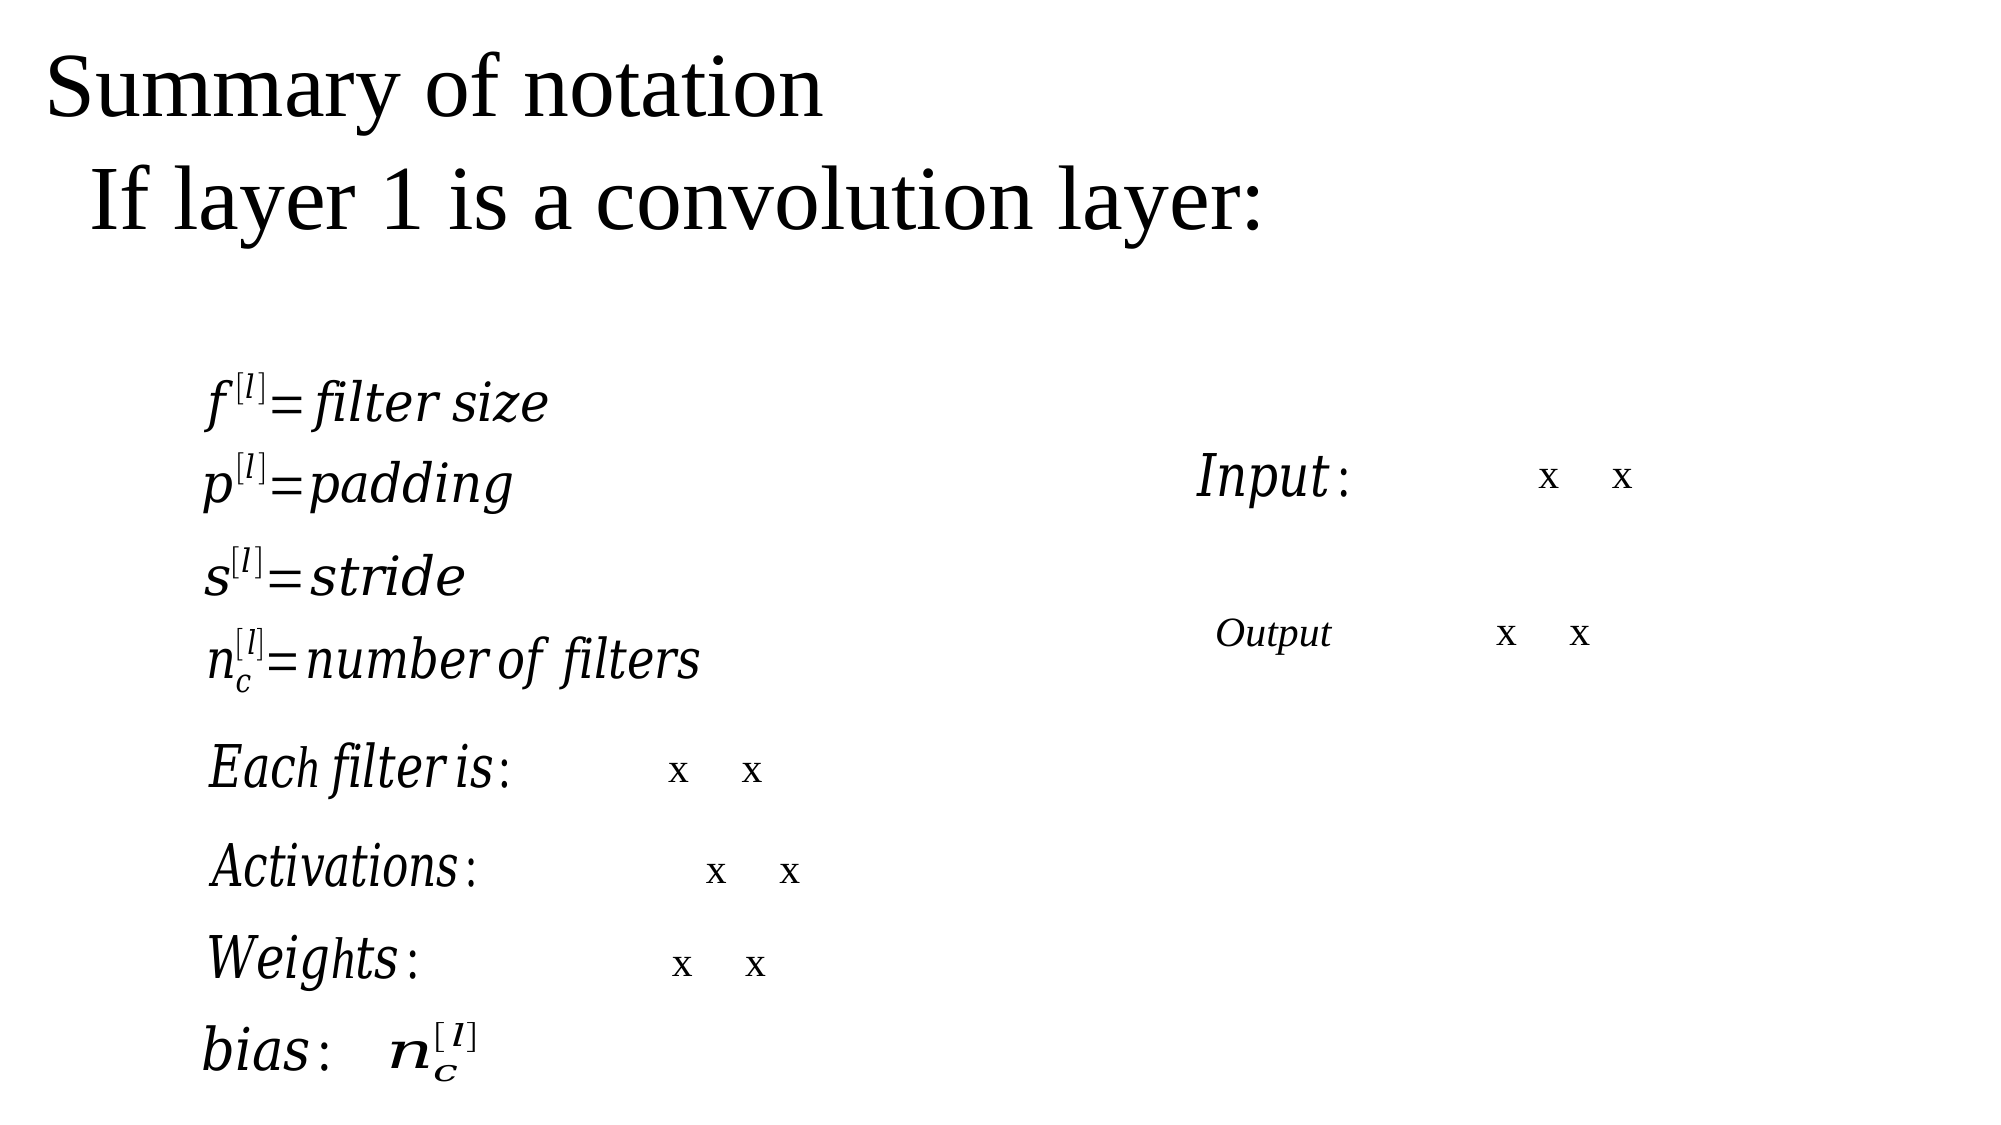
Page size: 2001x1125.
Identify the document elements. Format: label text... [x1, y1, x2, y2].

text_box Summary of notation [29, 29, 1755, 248]
text_box If layer 1 is a convolution layer: [74, 142, 1800, 360]
